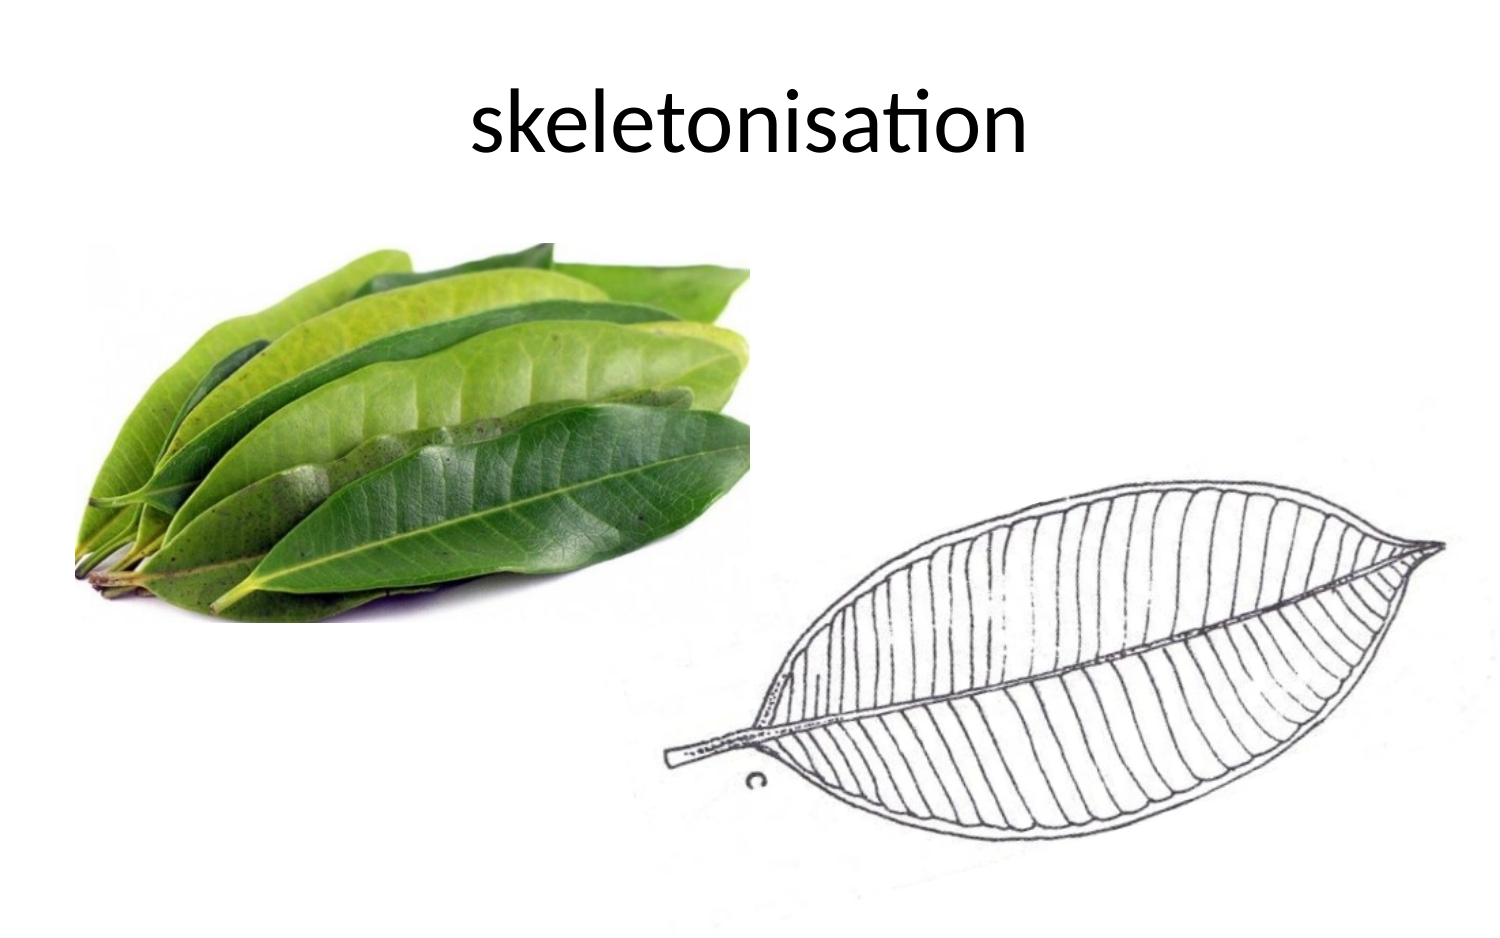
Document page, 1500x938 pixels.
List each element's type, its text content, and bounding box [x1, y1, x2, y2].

picture [74, 231, 1500, 938]
title skeletonisation [75, 37, 1425, 194]
